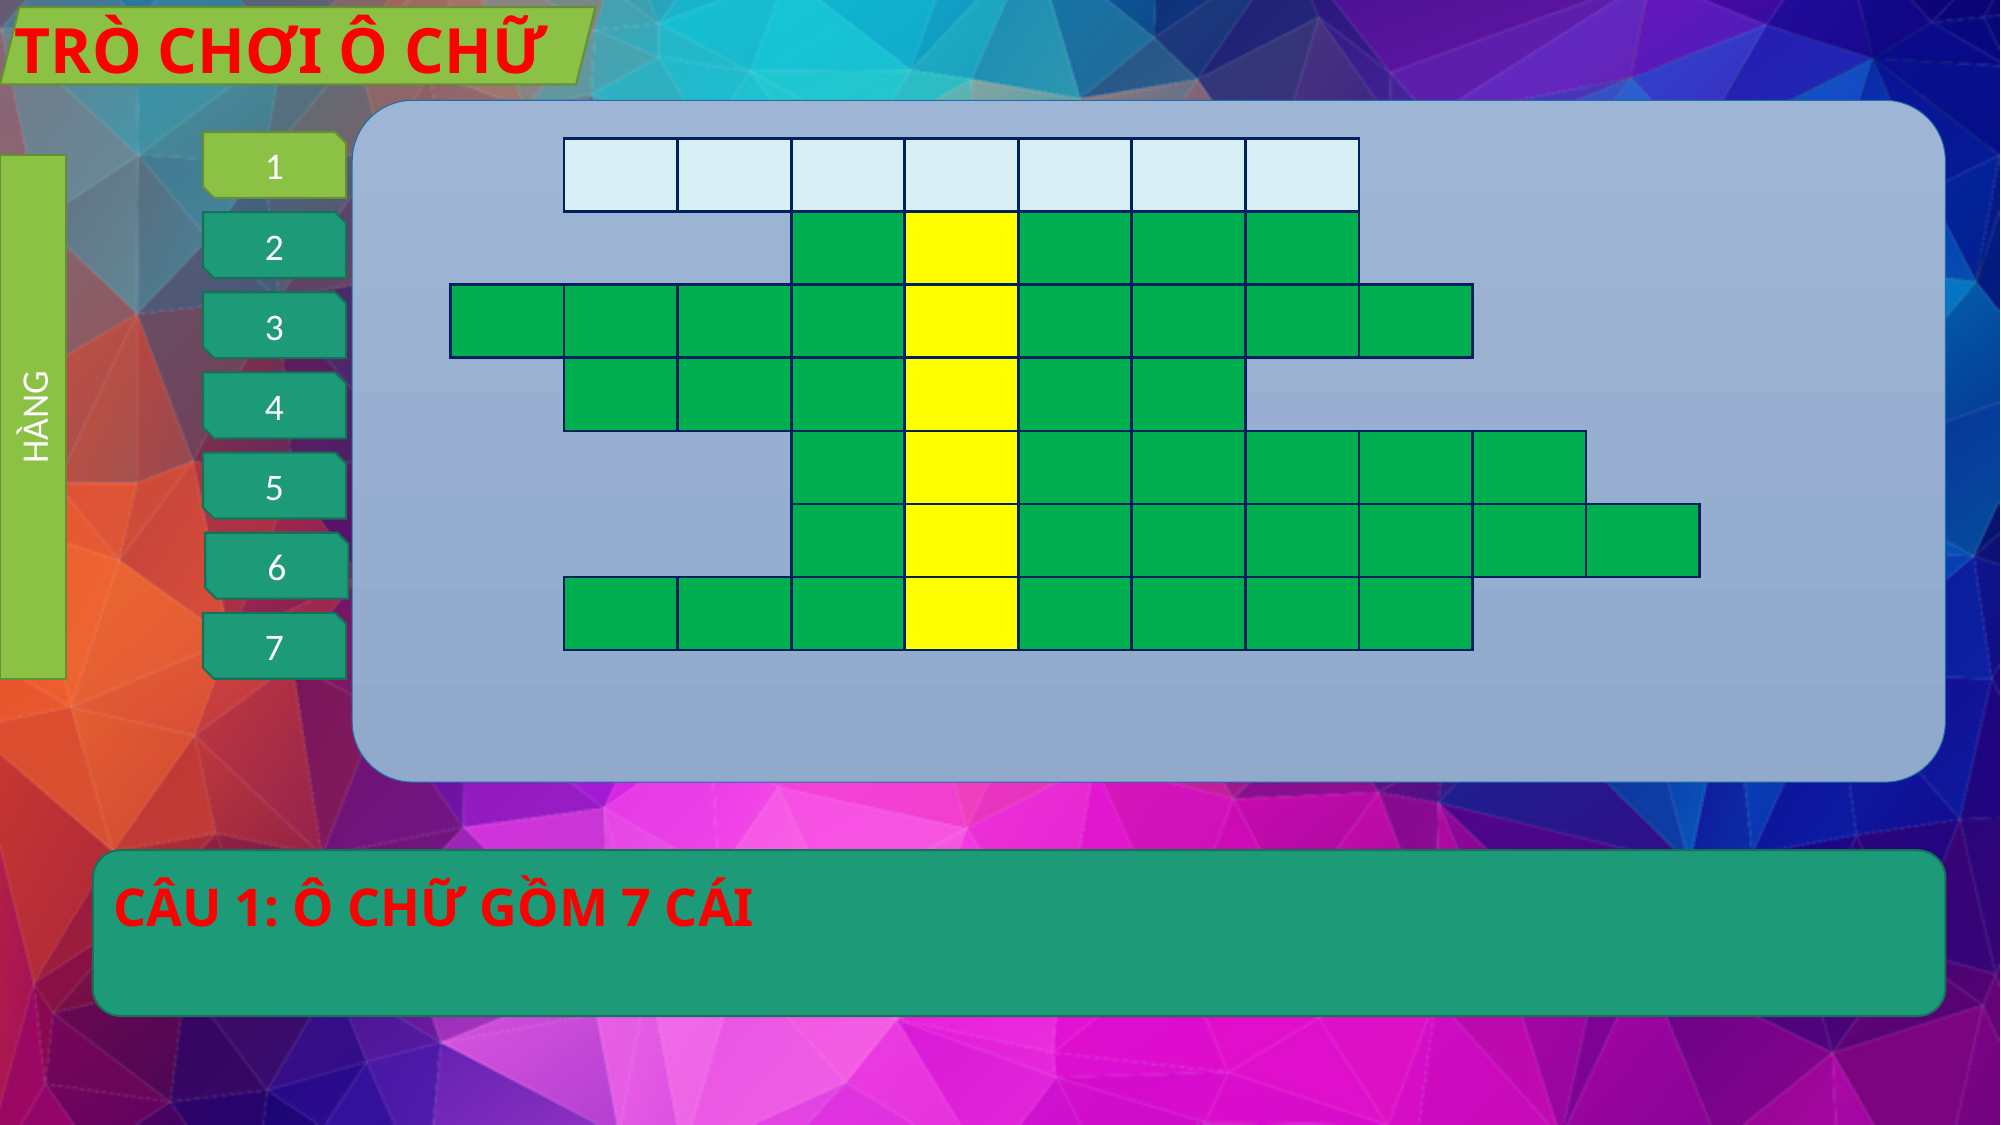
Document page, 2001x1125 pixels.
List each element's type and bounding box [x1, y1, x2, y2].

picture [0, 0, 2001, 1125]
text_box [92, 850, 1946, 1016]
text_box [0, 3, 744, 95]
